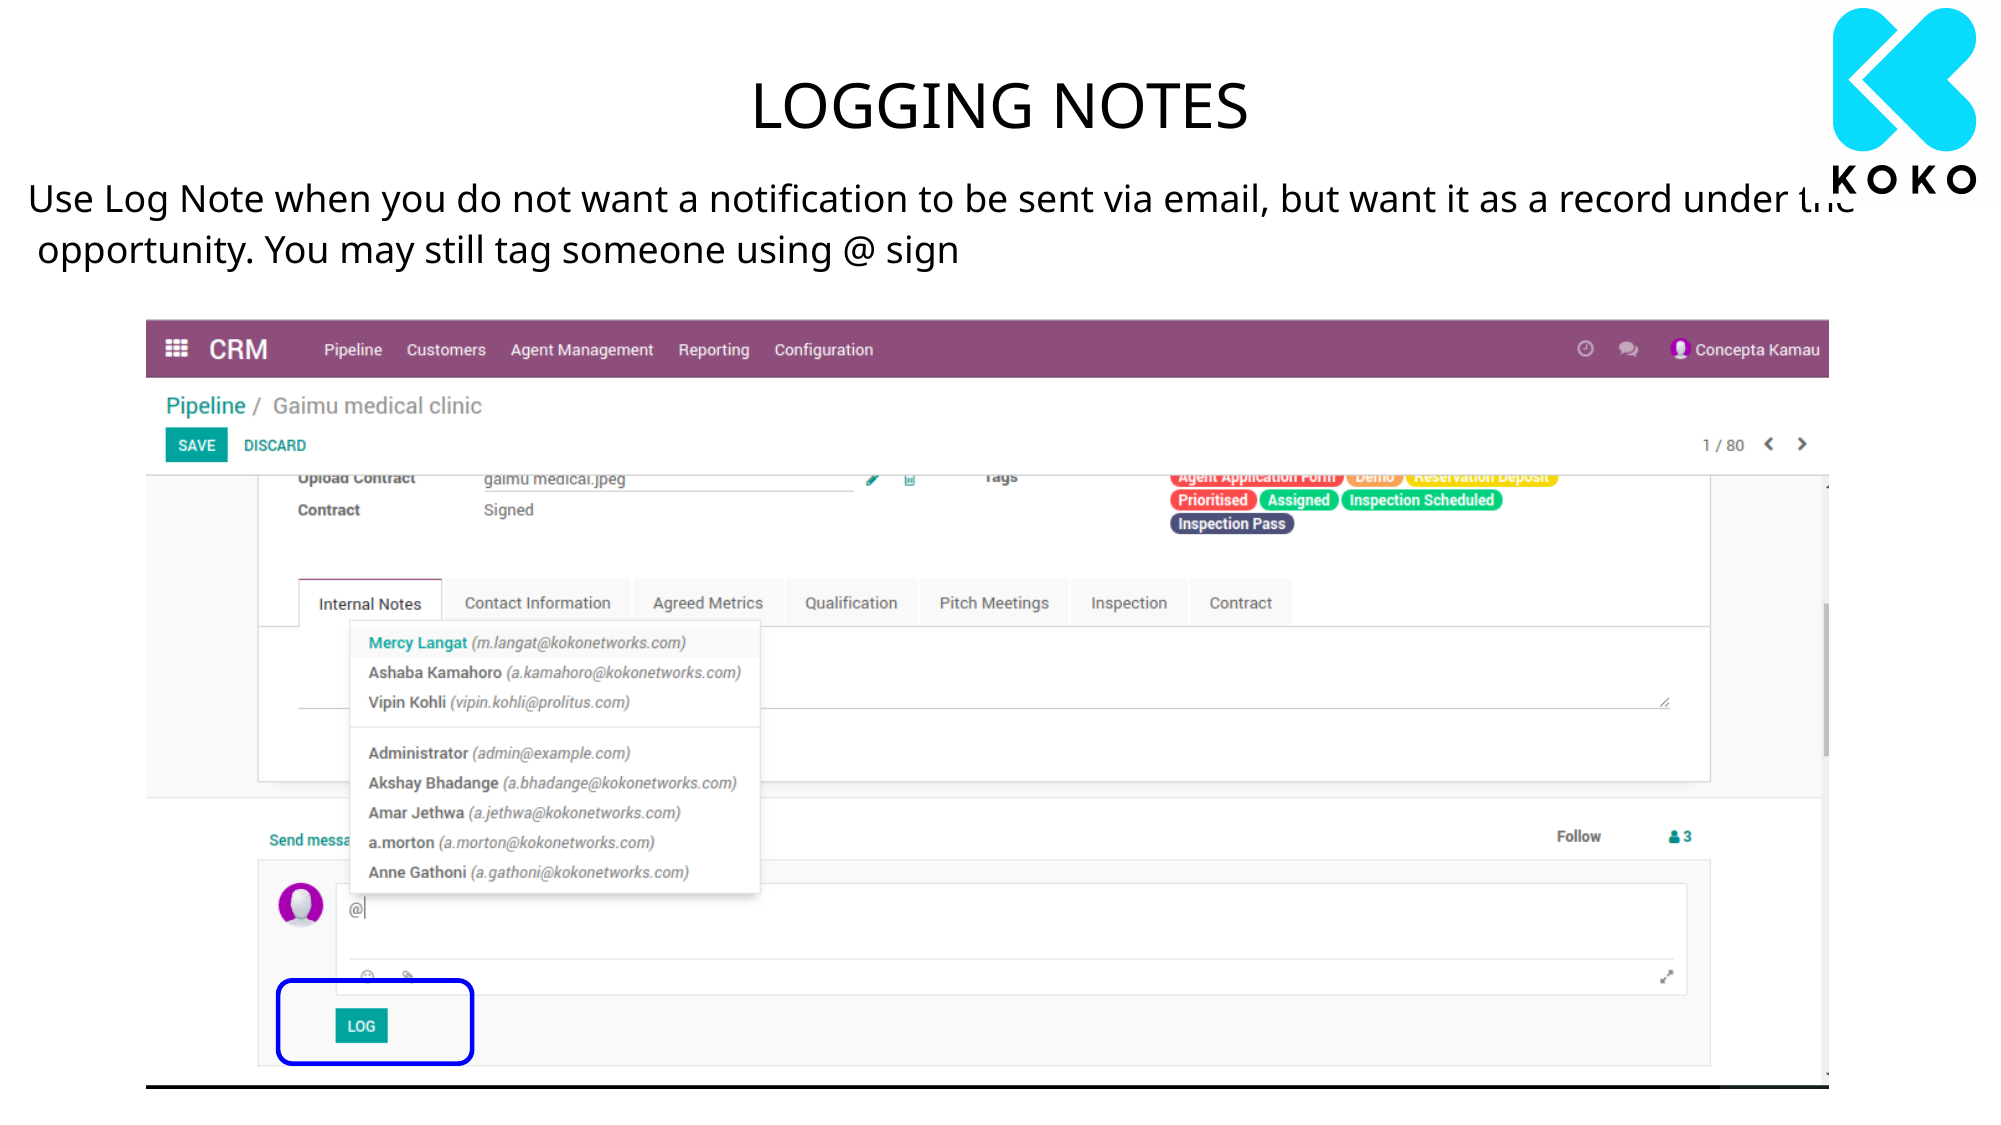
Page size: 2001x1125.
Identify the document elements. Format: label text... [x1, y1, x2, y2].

text_box Use Log Note when you do not want a notification to be sent via email, but want it as a record under the opportunity. You may still tag someone using @ sign [12, 152, 2000, 1125]
title LOGGING NOTES [249, 52, 1750, 150]
picture [1805, 0, 2000, 203]
picture [146, 317, 1829, 1089]
